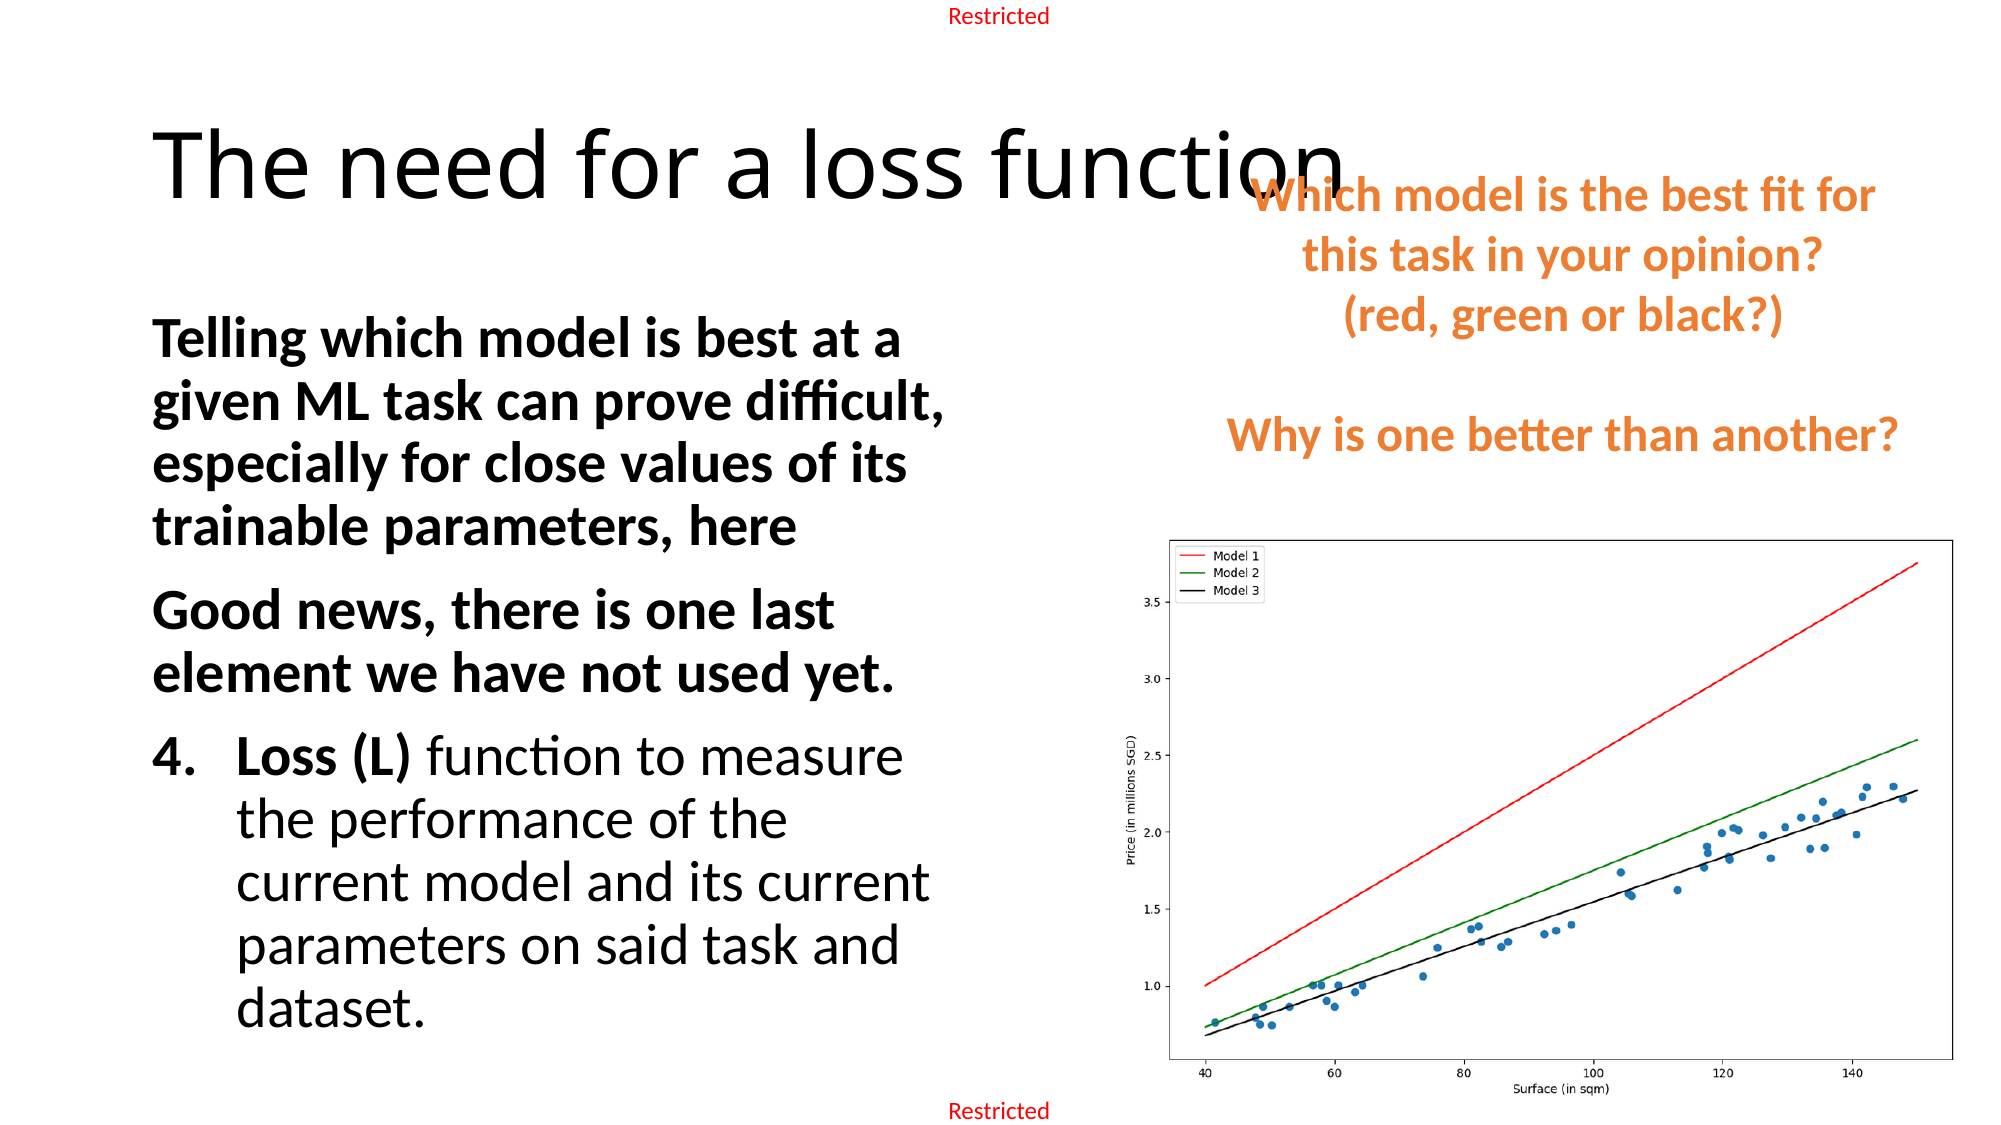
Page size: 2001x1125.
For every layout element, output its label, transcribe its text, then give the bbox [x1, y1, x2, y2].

title The need for a loss function [137, 59, 1863, 278]
text_box Which model is the best fit for this task in your opinion? (red, green or black?) Why is one better than another? [1210, 154, 1916, 469]
picture [1110, 532, 1961, 1101]
